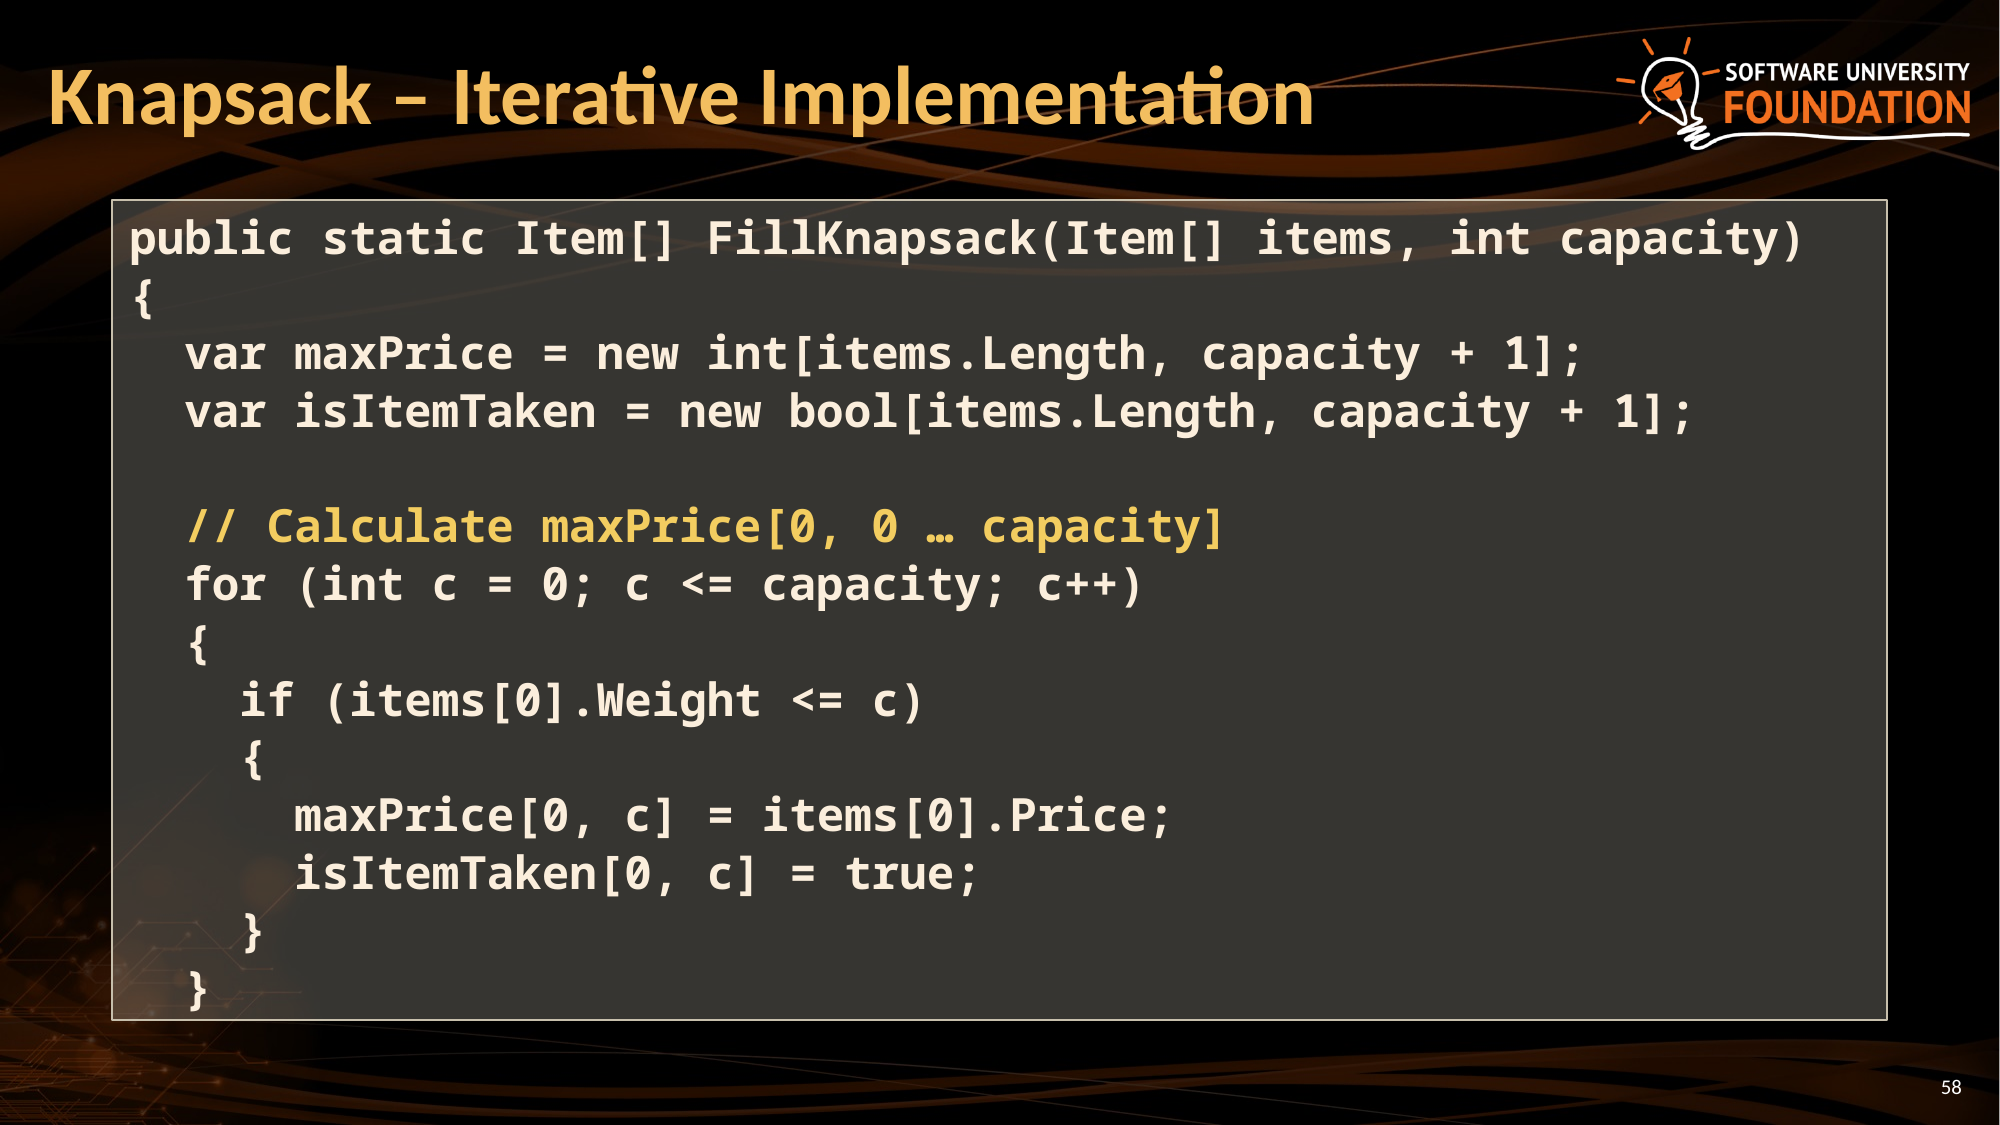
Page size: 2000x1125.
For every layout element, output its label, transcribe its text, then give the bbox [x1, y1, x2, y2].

title Knapsack – Iterative Implementation [30, 6, 1602, 189]
list public static Item[] FillKnapsack(Item[] items, int capacity) { var maxPrice = new int[items.Length, capacity + 1]; var isItemTaken = new bool[items.Length, capacity + 1]; // Calculate maxPrice[0, 0 … capacity] for (int c = 0; c <= capacity; c++) { if (items[0].Weight <= c) { maxPrice[0, c] = items[0].Price; isItemTaken[0, c] = true; } } [111, 200, 1888, 1020]
slide_number 58 [1897, 1070, 1968, 1103]
picture [0, 0, 2000, 1125]
